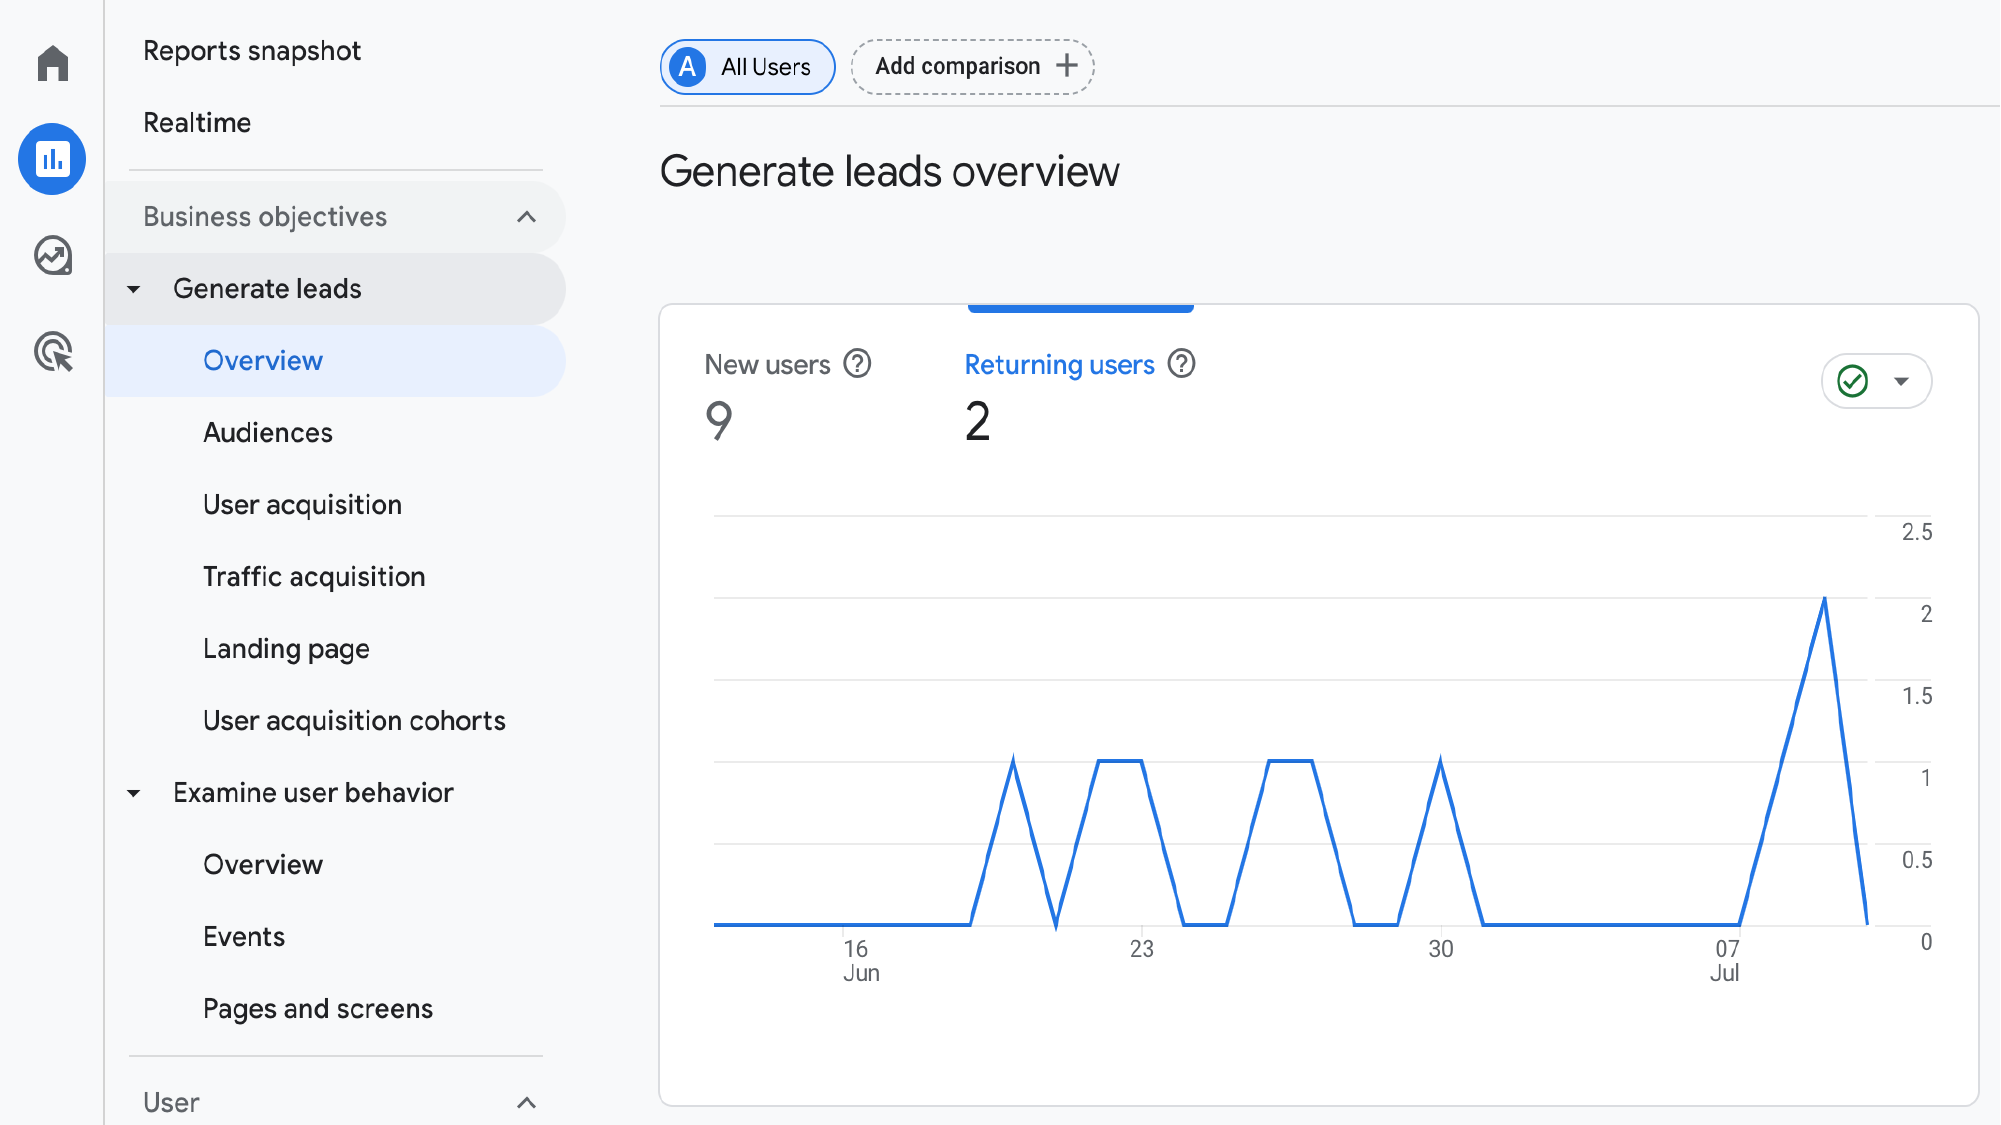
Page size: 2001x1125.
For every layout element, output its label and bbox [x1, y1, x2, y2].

list [0, 0, 2000, 1125]
